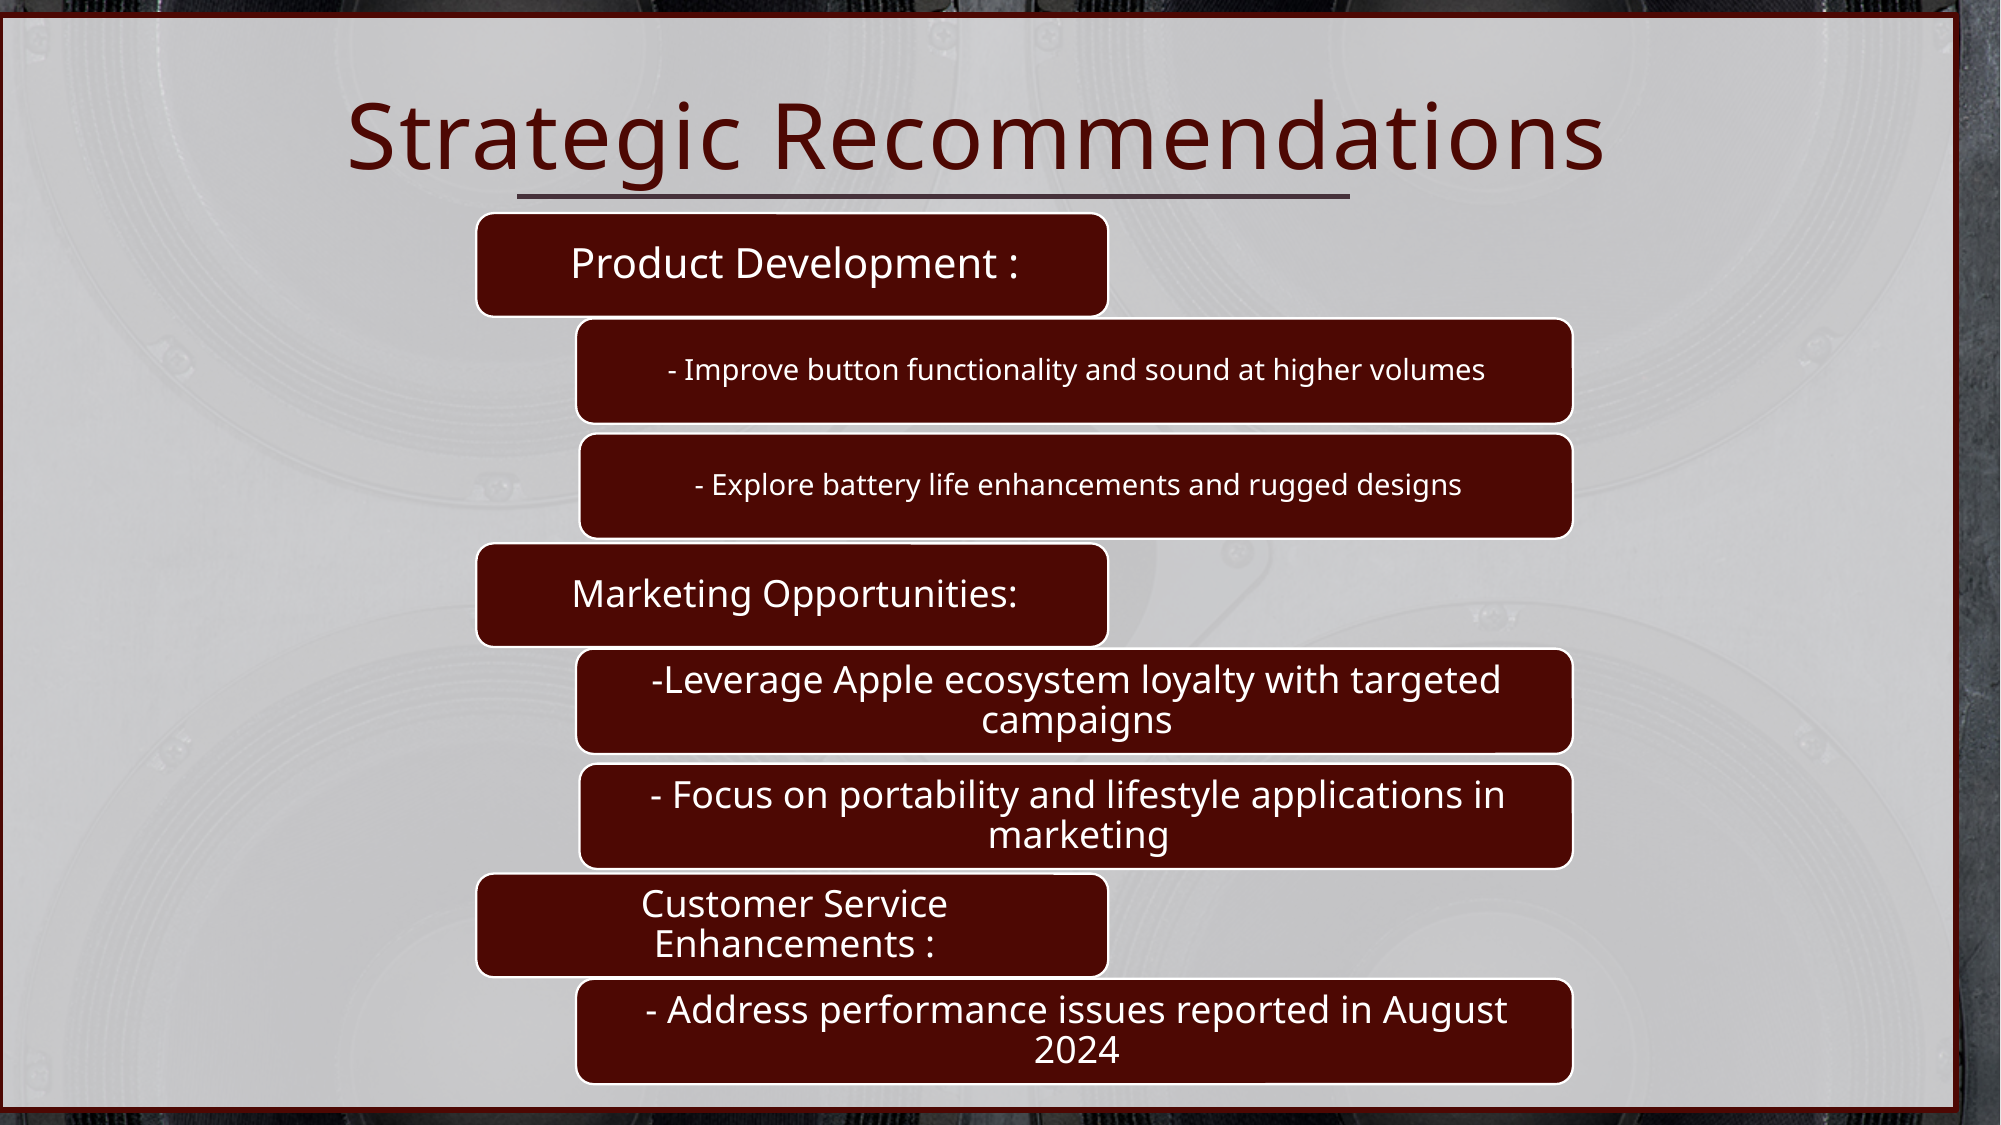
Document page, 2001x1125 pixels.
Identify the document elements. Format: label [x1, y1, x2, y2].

text_box [96, 212, 1853, 1089]
picture [0, 0, 2000, 1125]
